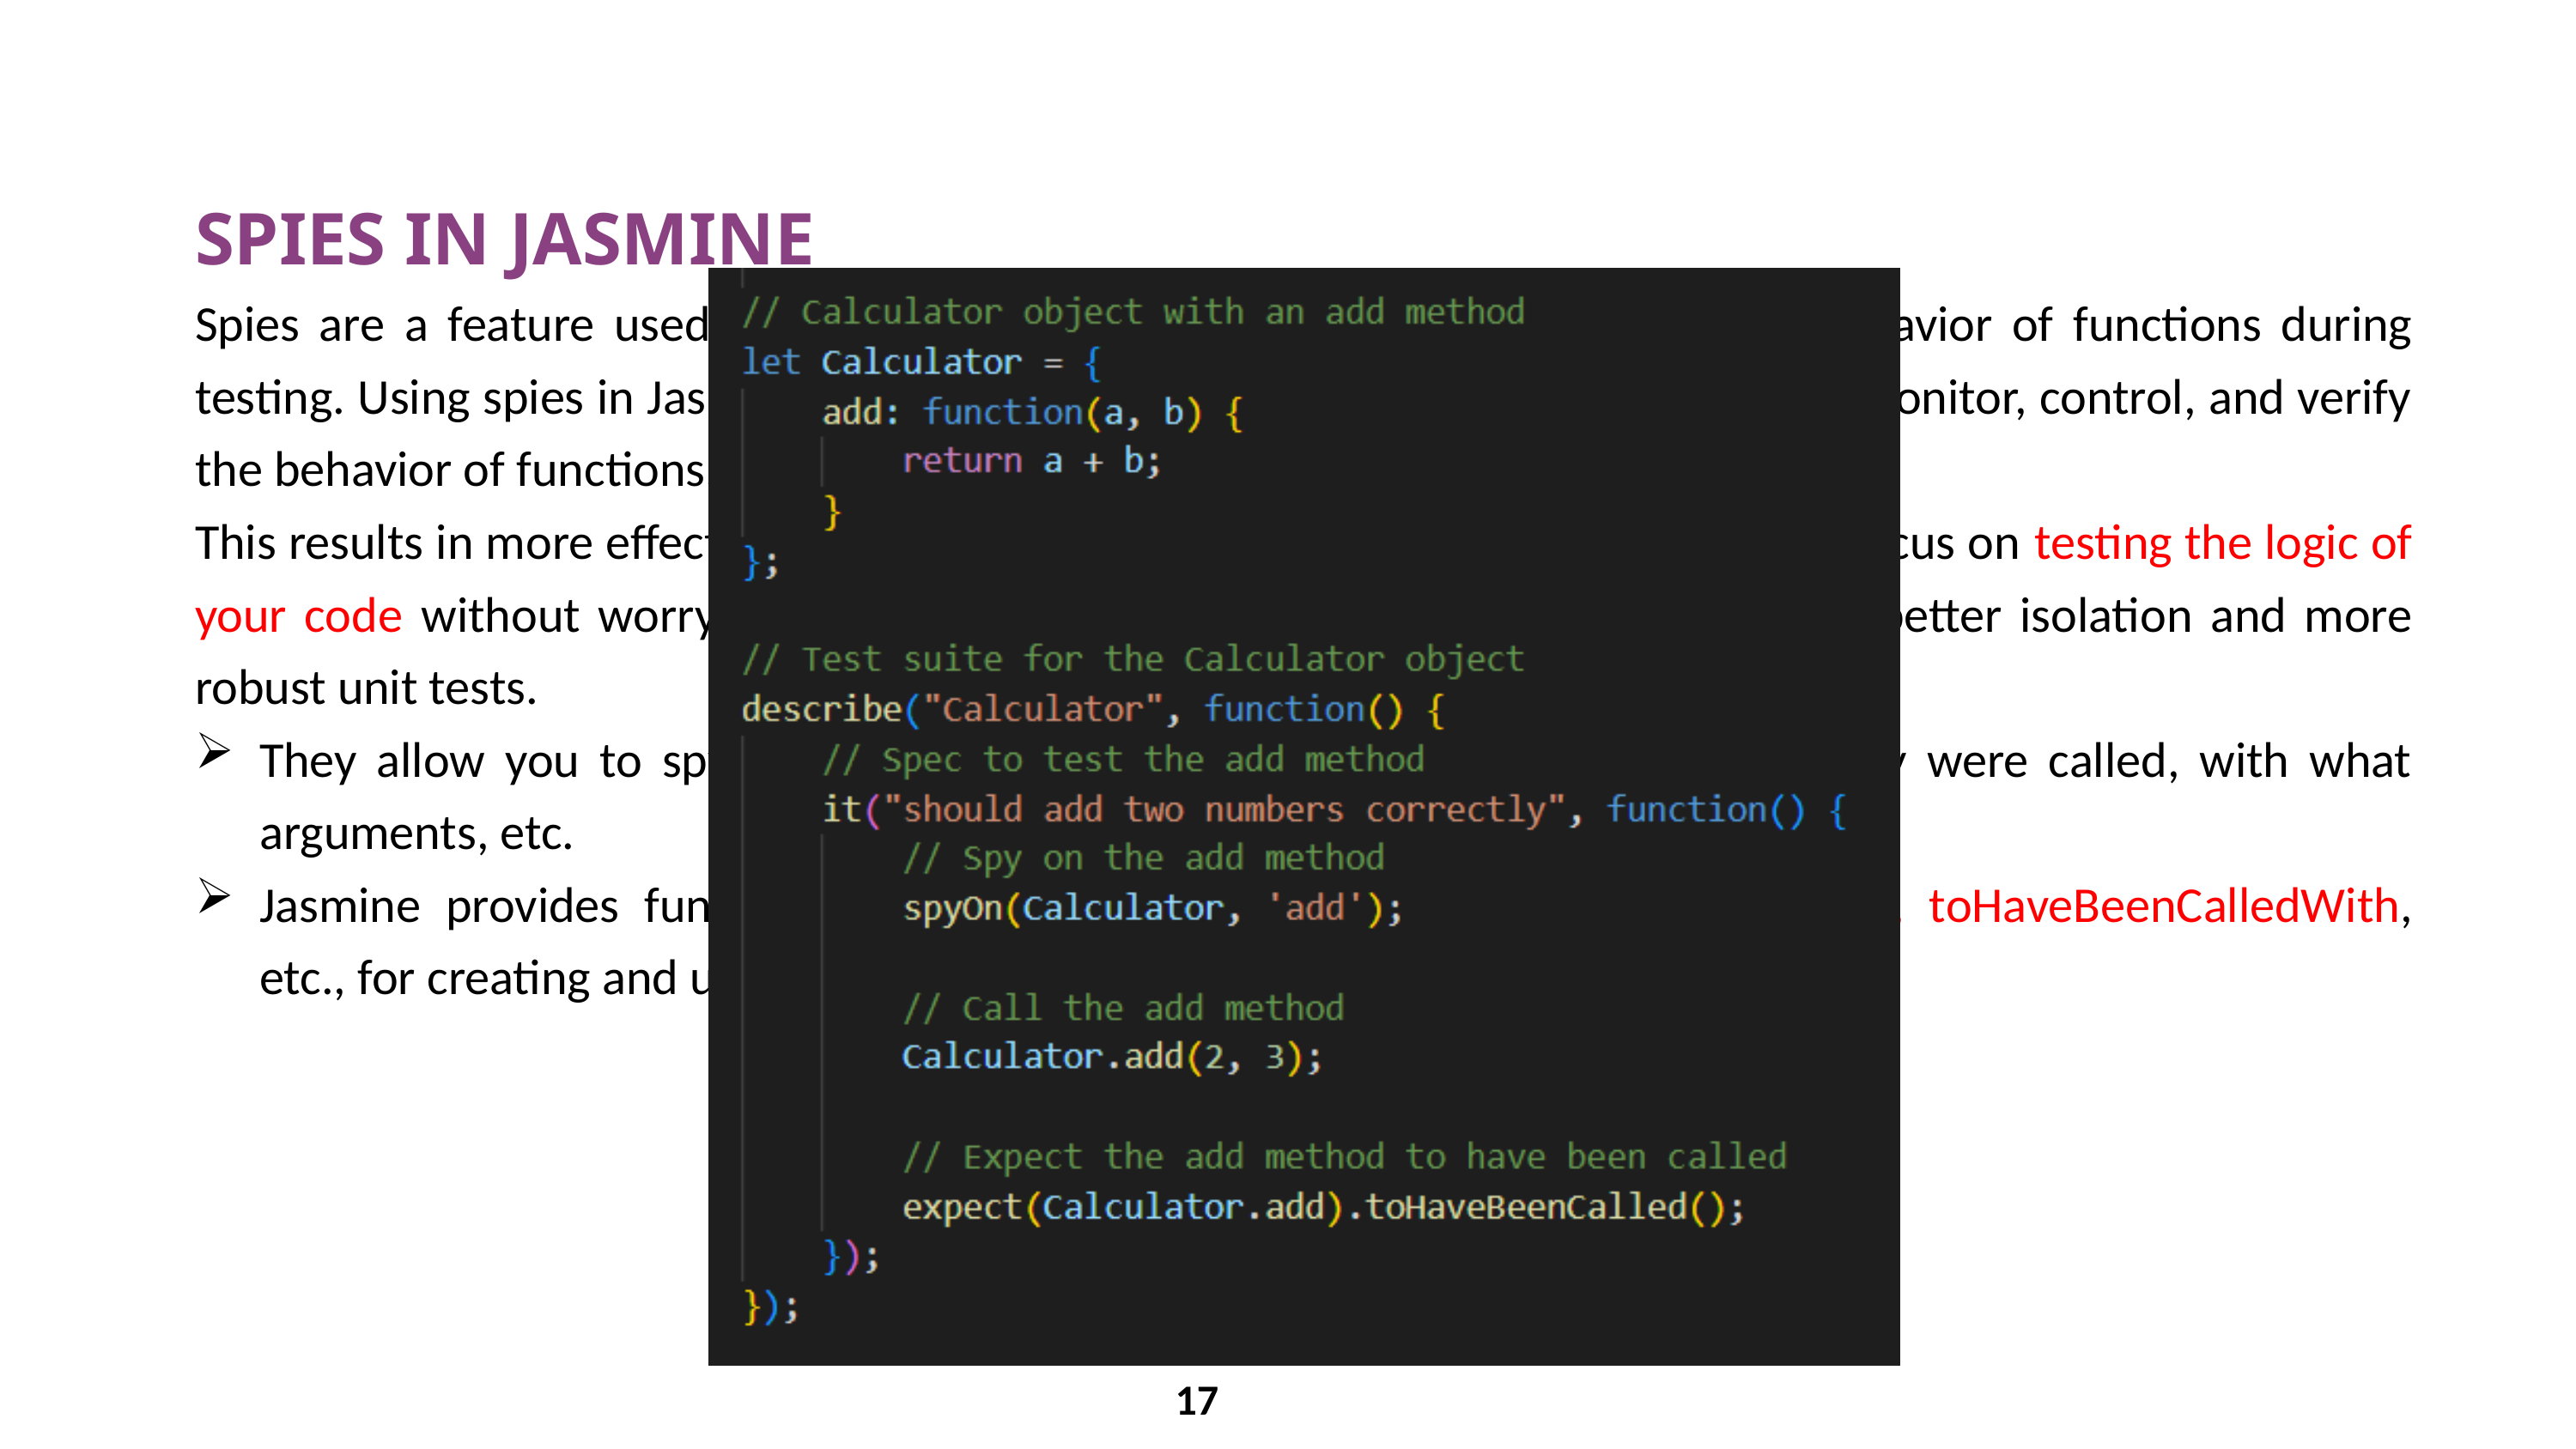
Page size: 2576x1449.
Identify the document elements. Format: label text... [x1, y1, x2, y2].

text_box SPIES IN JASMINE [182, 136, 2211, 272]
text_box Spies are a feature used for mocking, tracking and verifying to observe the behavior of functions during testing. Using spies in Jasmine enhances the testing process by providing tools to monitor, control, and verify the behavior of functions. This results in more effective, reliable, and maintainable tests. Spies allow you to focus on testing the logic of your code without worrying about the behavior of its dependencies, leading to better isolation and more robust unit tests. They allow you to spy on function calls and determine how many times they were called, with what arguments, etc. Jasmine provides functions like jasmine.createSpy, spyOn, toHaveBeenCalled, toHaveBeenCalledWith, etc., for creating and using spies. [1902, 272, 2426, 1011]
text_box Spies are a feature used for mocking, tracking and verifying to observe the behavior of functions during testing. Using spies in Jasmine enhances the testing process by providing tools to monitor, control, and verify the behavior of functions. This results in more effective, reliable, and maintainable tests. Spies allow you to focus on testing the logic of your code without worrying about the behavior of its dependencies, leading to better isolation and more robust unit tests. They allow you to spy on function calls and determine how many times they were called, with what arguments, etc. Jasmine provides functions like jasmine.createSpy, spyOn, toHaveBeenCalled, toHaveBeenCalledWith, etc., for creating and using spies. [182, 272, 704, 1011]
picture [708, 268, 1900, 1366]
footer 17 [993, 1373, 1401, 1424]
